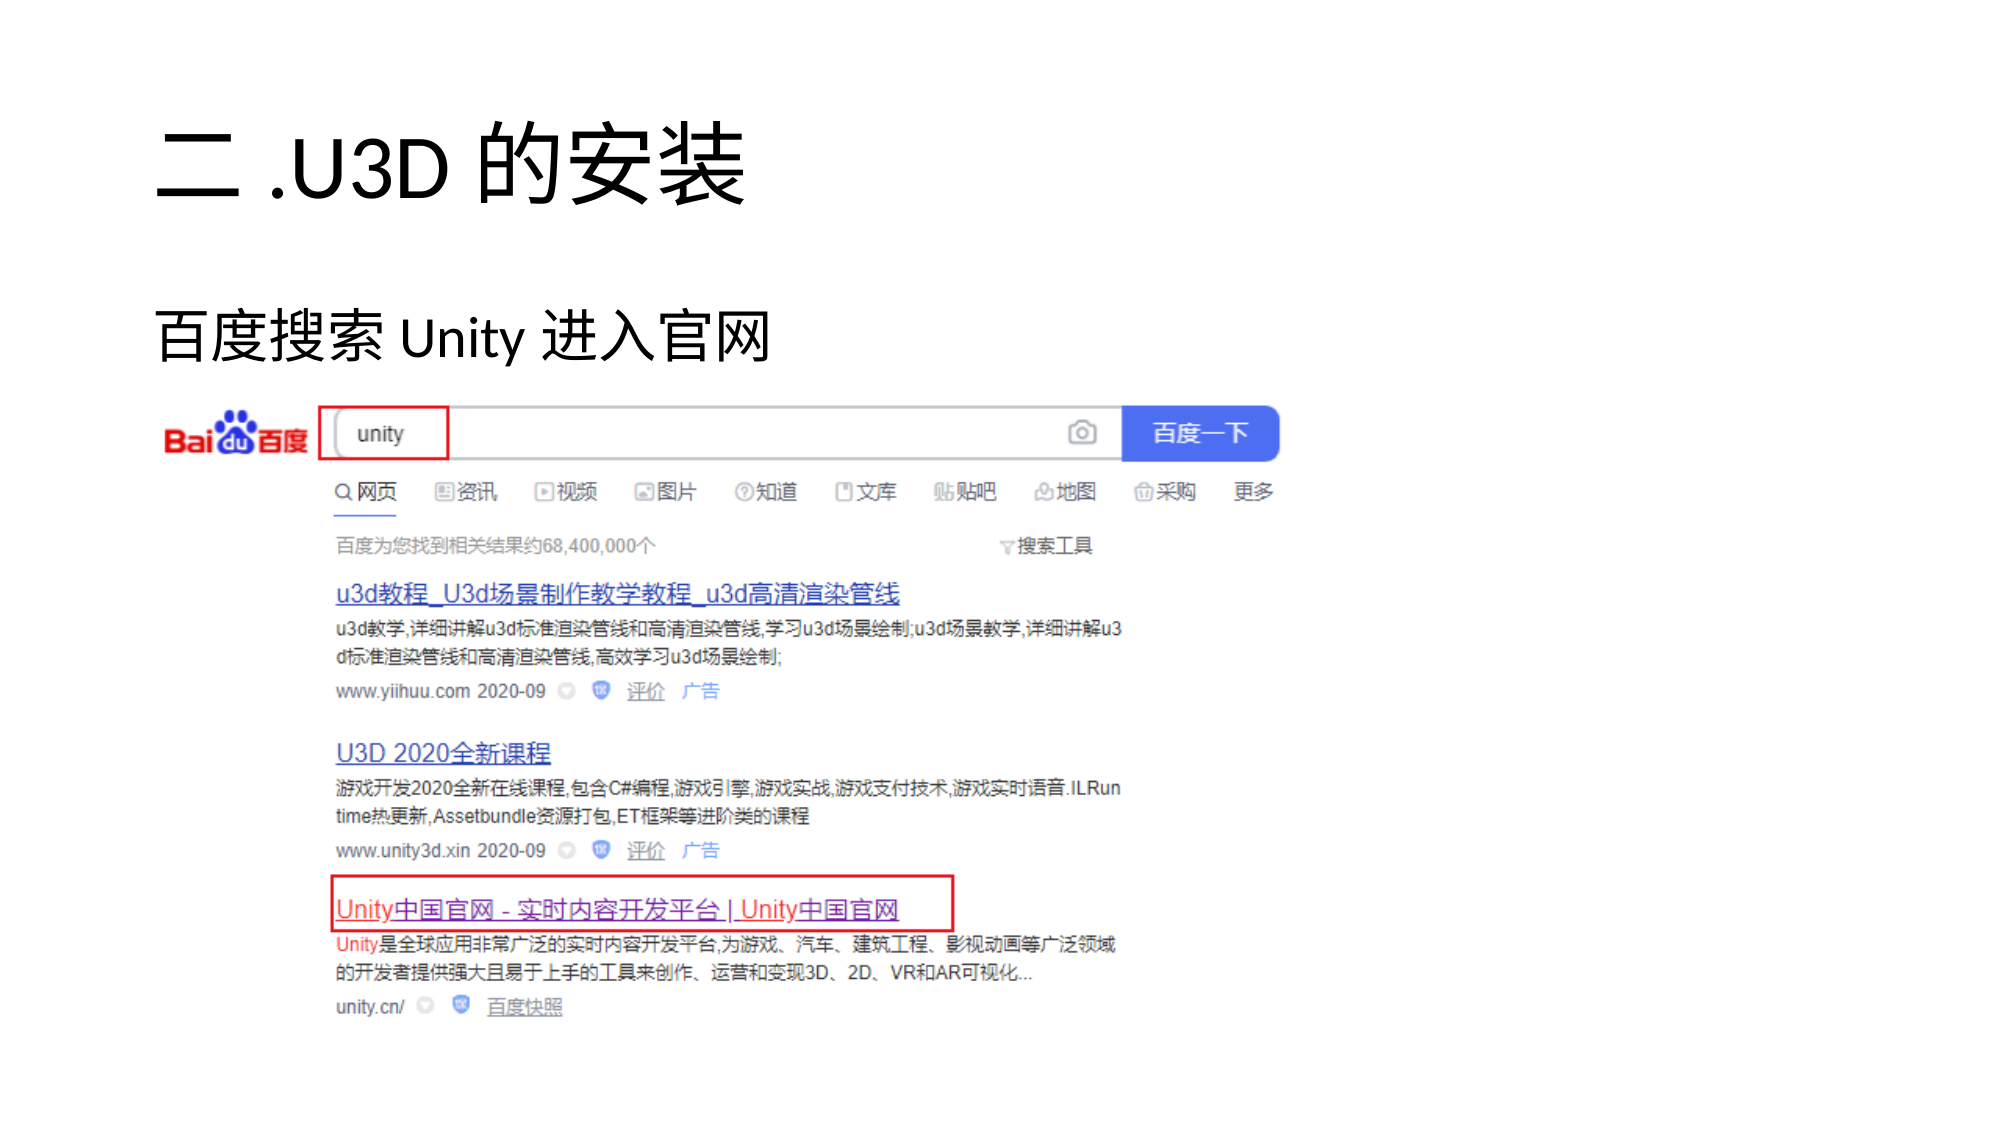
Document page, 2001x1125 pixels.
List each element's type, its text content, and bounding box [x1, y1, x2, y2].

list 百度搜索Unity进入官网 [137, 299, 1863, 1014]
picture [137, 398, 1311, 1042]
title 二.U3D的安装 [137, 59, 1863, 278]
